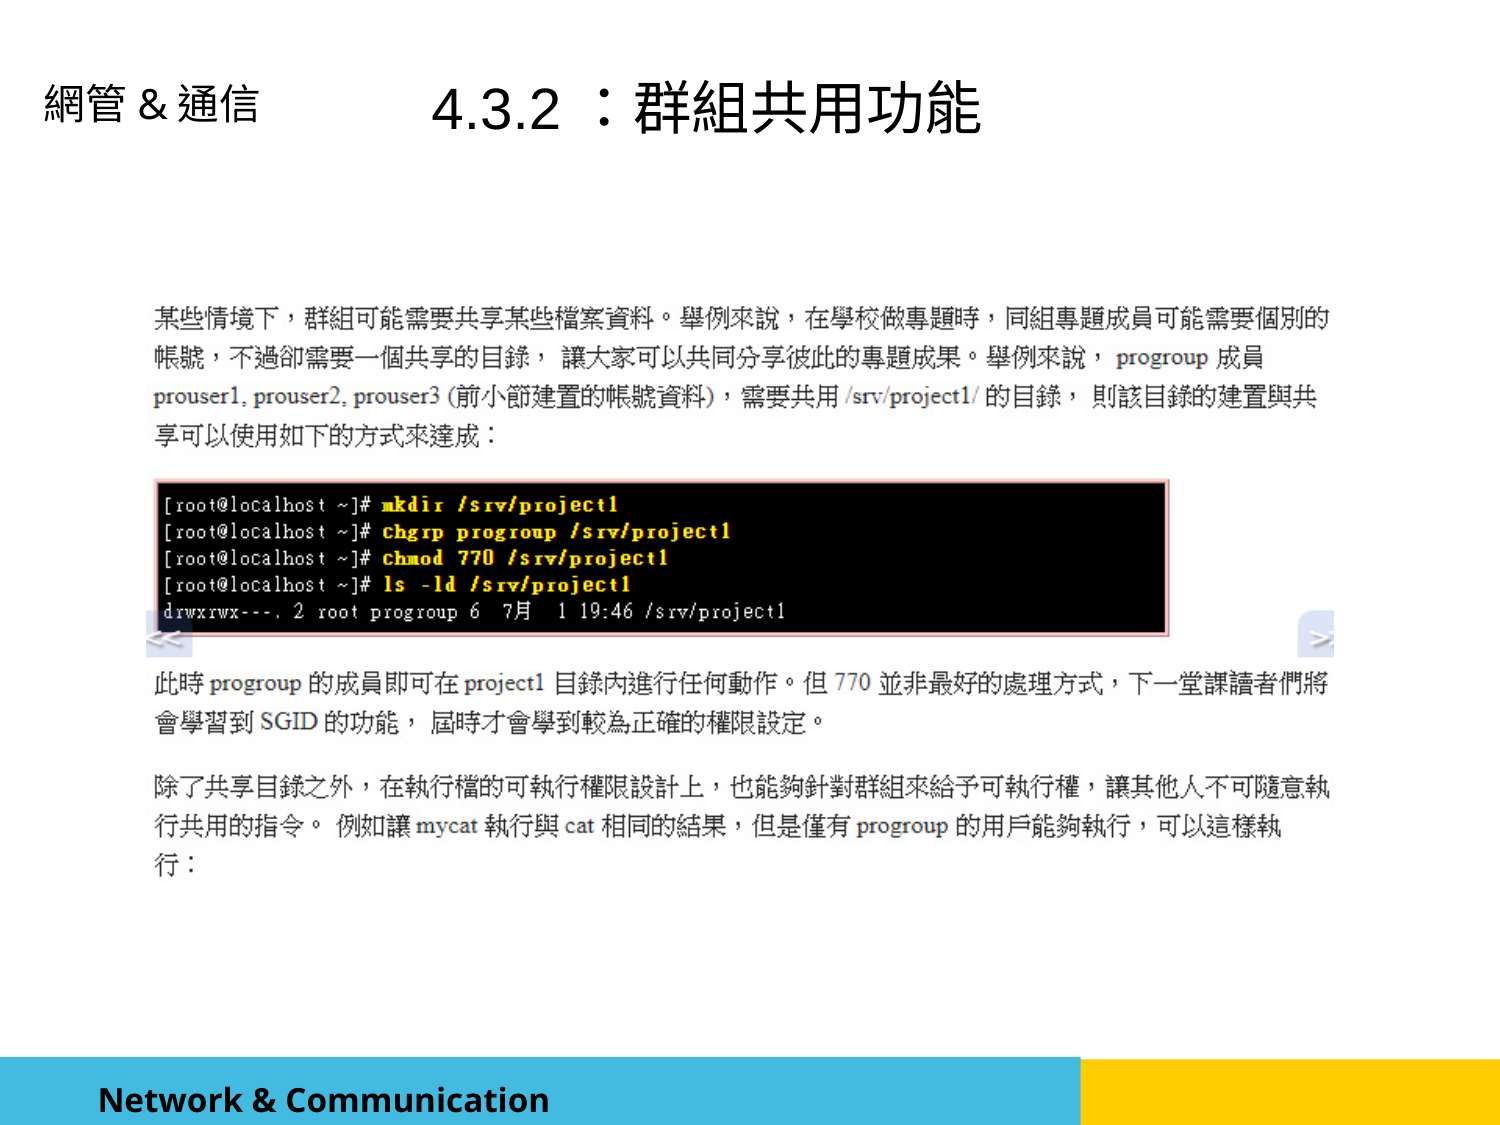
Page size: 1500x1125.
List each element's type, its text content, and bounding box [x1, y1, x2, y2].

title 4.3.2：群組共用功能 [431, 42, 1500, 171]
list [146, 294, 1334, 888]
